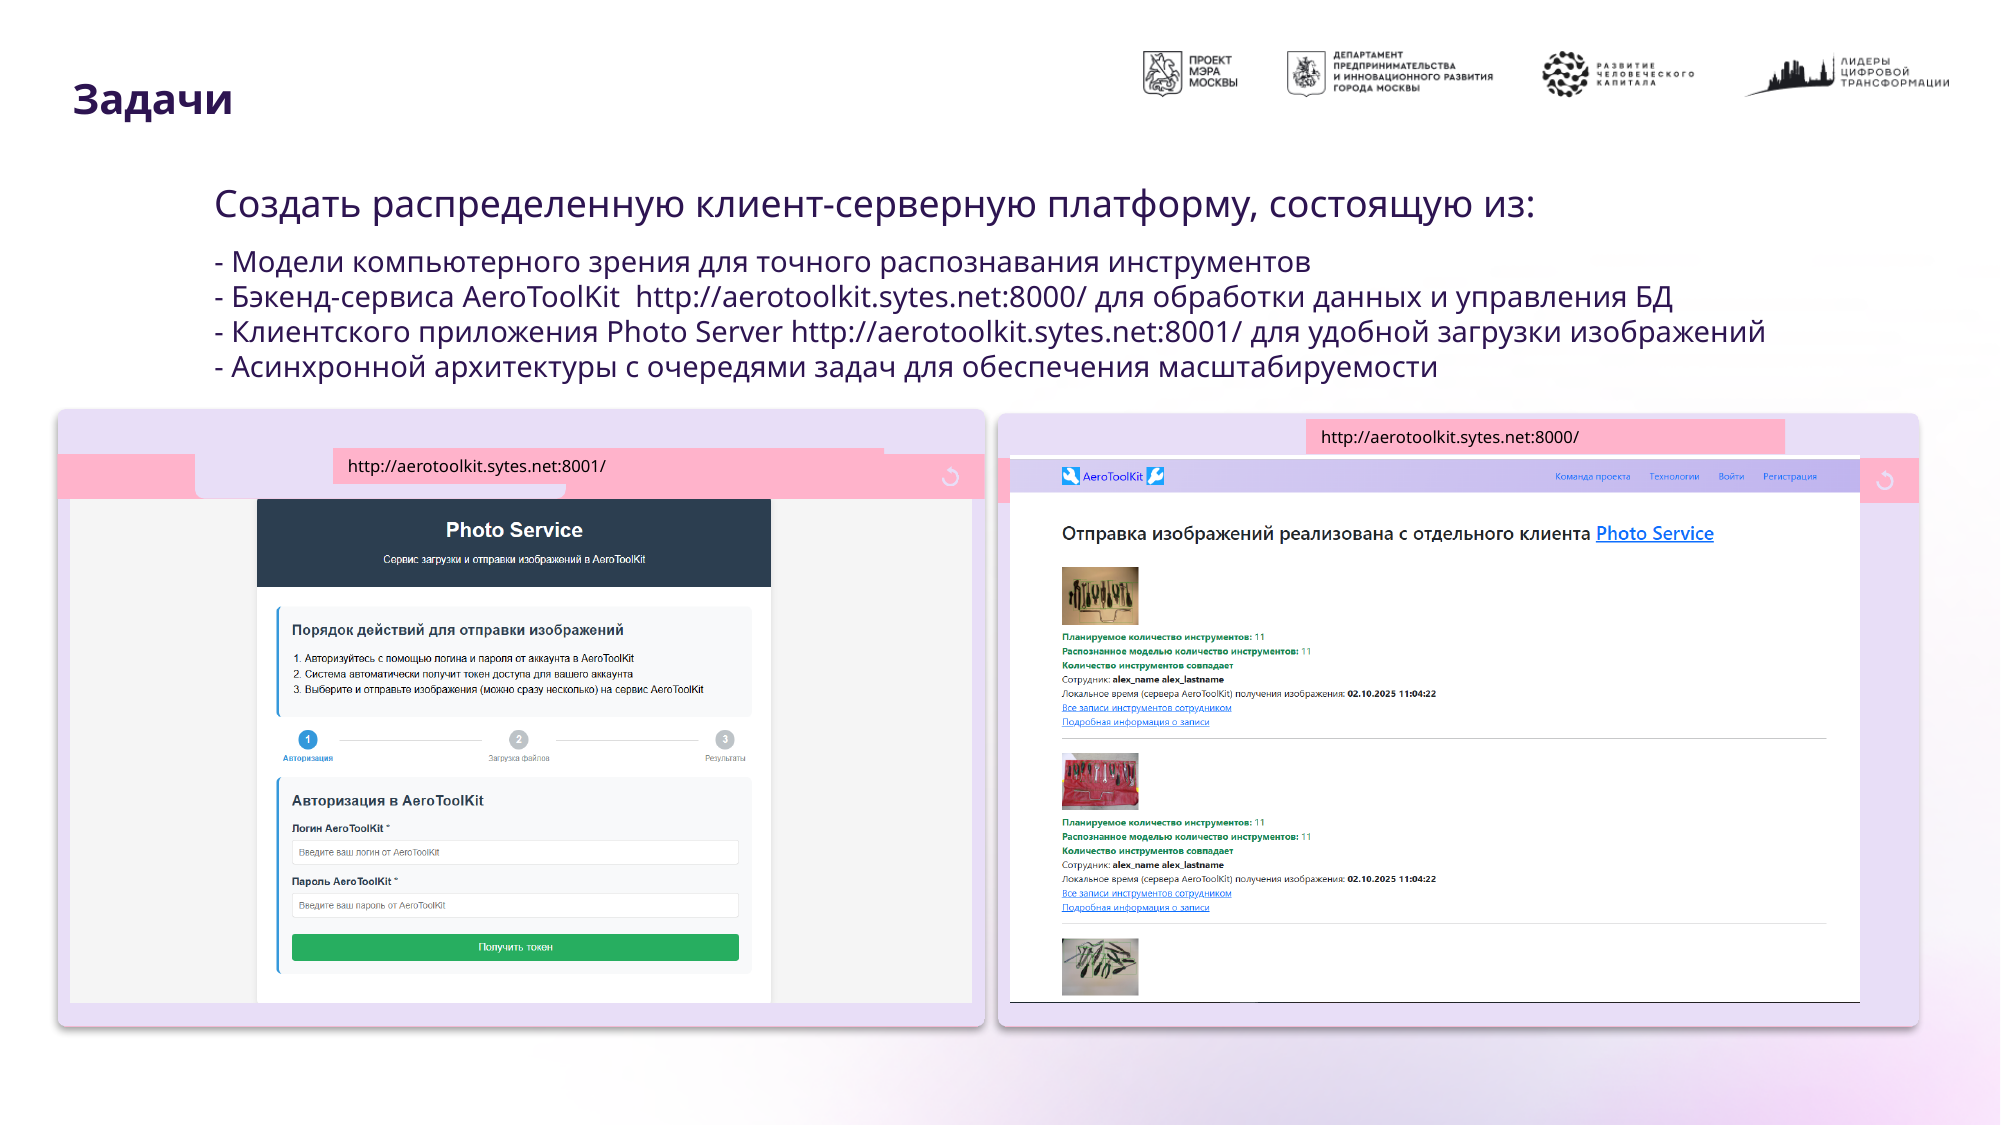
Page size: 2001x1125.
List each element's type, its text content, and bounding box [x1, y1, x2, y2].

text_box - Модели компьютерного зрения для точного распознавания инструментов - Бэкенд-сервиса AeroToolKit http://aerotoolkit.sytes.net:8000/ для обработки данных и управления БД - Клиентского приложения Photo Server http://aerotoolkit.sytes.net:8001/ для удобной загрузки изображений - Асинхронной архитектуры с очередями задач для обеспечения масштабируемости [199, 235, 1898, 391]
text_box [57, 409, 985, 1027]
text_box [997, 413, 1920, 1027]
picture [0, 0, 2001, 1125]
title Задачи [57, 69, 1676, 131]
text_box Создать распределенную клиент-серверную платформу, состоящую из: [199, 172, 1556, 233]
